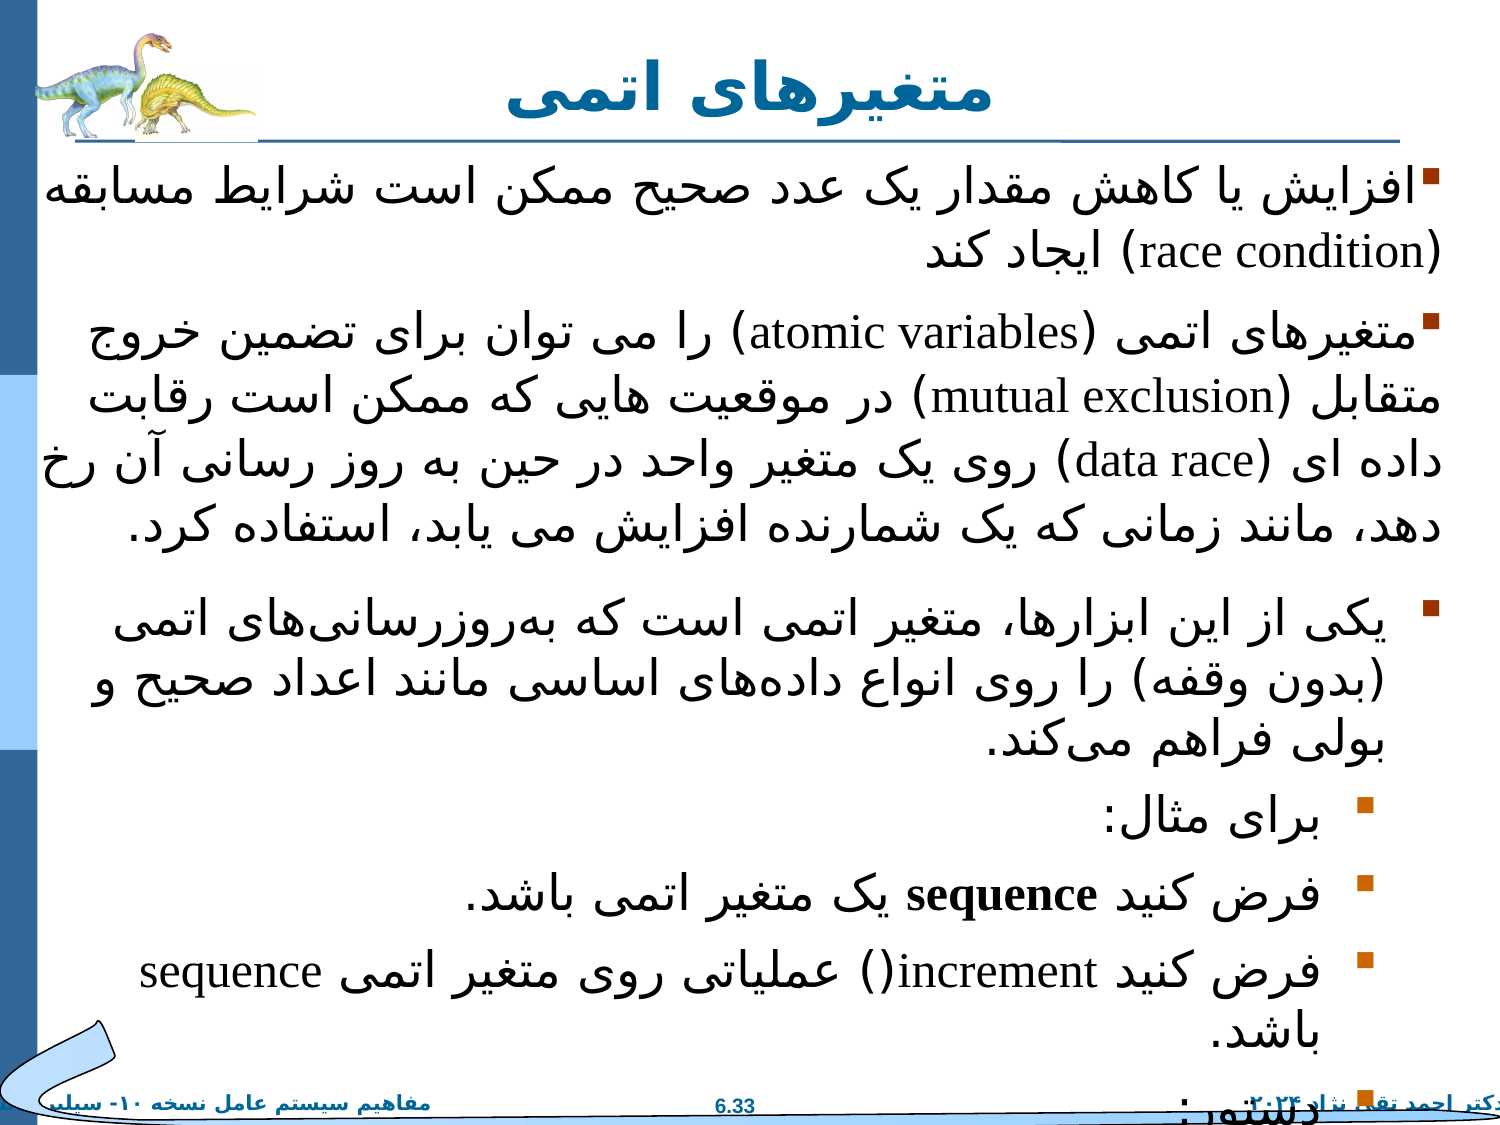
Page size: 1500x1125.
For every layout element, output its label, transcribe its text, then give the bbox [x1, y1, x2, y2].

title متغیر‌های اتمی [75, 36, 1425, 132]
list افزایش یا کاهش مقدار یک عدد صحیح ممکن است شرایط مسابقه (race condition) ایجاد کند متغیرهای اتمی (atomic variables) را می توان برای تضمین خروج متقابل (mutual exclusion) در موقعیت هایی که ممکن است رقابت داده ای (data race) روی یک متغیر واحد در حین به روز رسانی آن رخ دهد، مانند زمانی که یک شمارنده افزایش می یابد، استفاده کرد. یکی از این ابزارها، متغیر اتمی است که به‌روزرسانی‌های اتمی (بدون وقفه) را روی انواع داده‌های اساسی مانند اعداد صحیح و بولی فراهم می‌کند. برای مثال: فرض کنید sequence یک متغیر اتمی باشد. فرض کنید increment() عملیاتی روی متغیر اتمی sequence باشد. دستور: تضمین می‌کند که sequence بدون وقفه افزایش می‌یابد: [18, 141, 1460, 984]
picture [18, 20, 258, 141]
